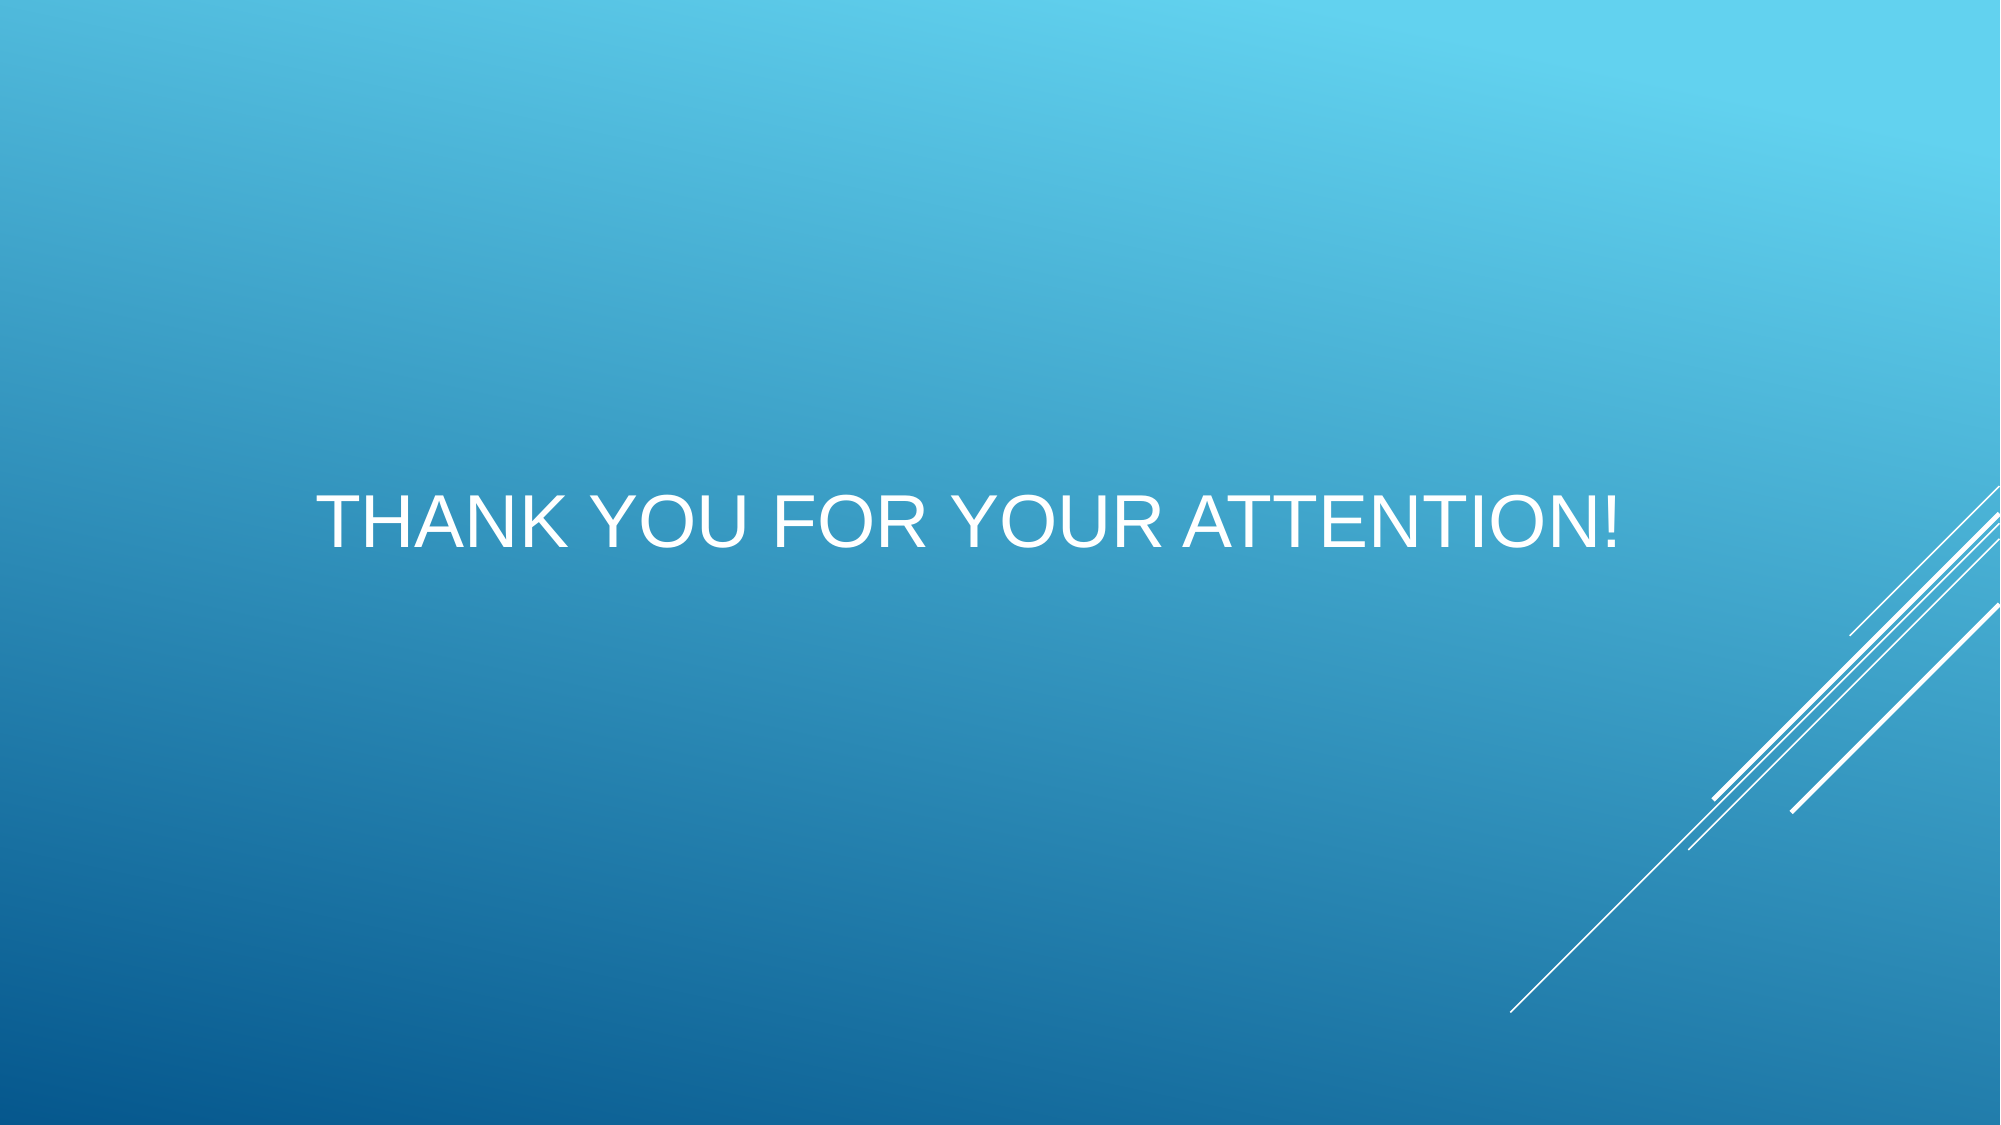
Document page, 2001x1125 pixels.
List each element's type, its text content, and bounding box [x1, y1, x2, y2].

title THANK YOU FOR YOUR ATTENTION! [300, 438, 1700, 687]
